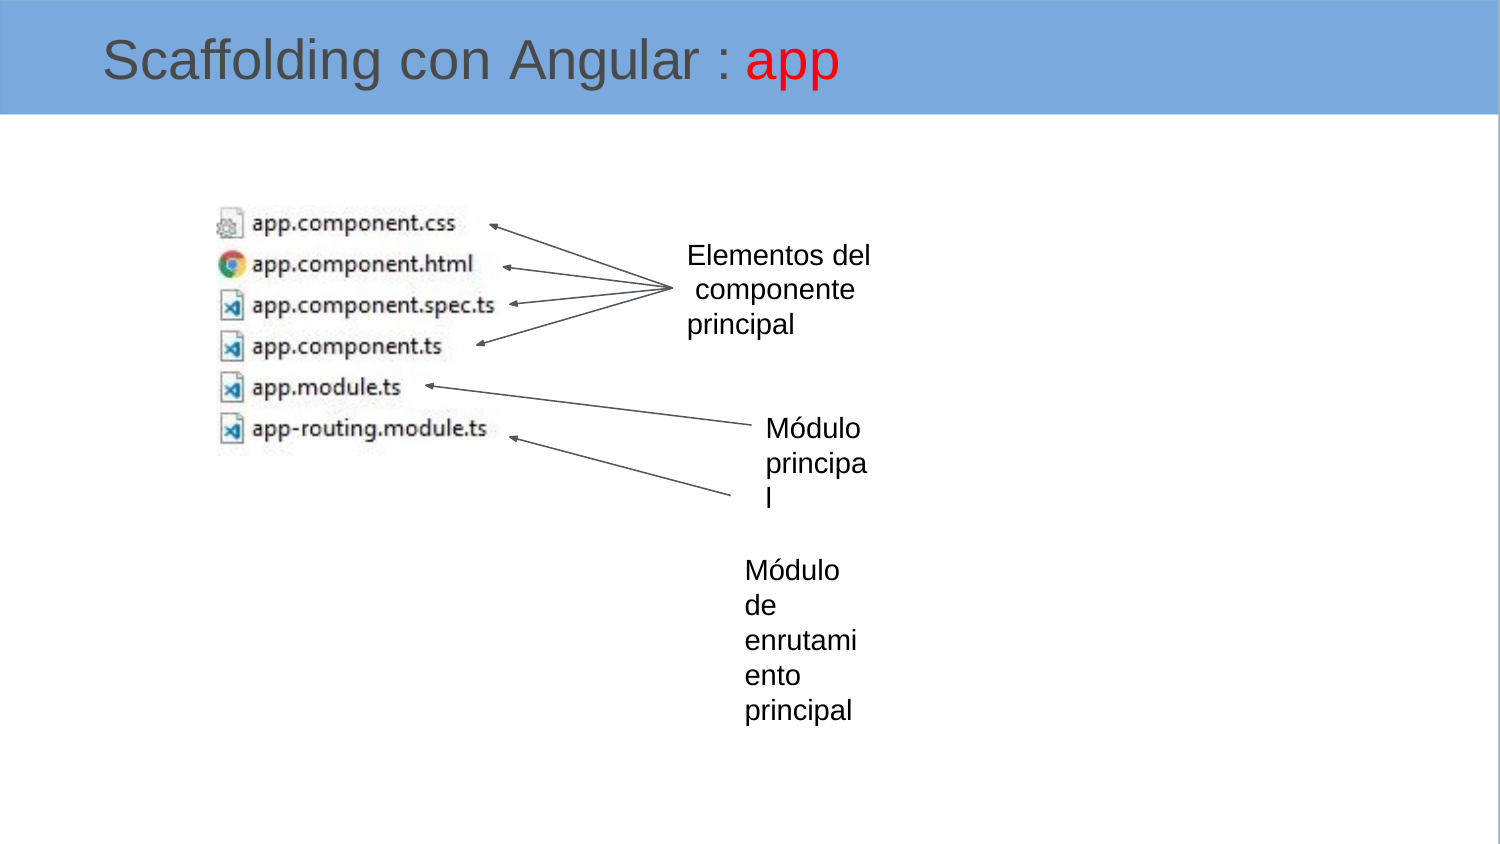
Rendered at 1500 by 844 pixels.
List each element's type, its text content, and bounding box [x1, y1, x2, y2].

picture [0, 0, 1500, 844]
title Scaffolding con Angular : app [100, 21, 909, 165]
text_box Elementos del componente principal Módulo principal Módulo de enrutamiento principal [684, 233, 1178, 727]
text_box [424, 223, 753, 497]
text_box [215, 190, 501, 456]
